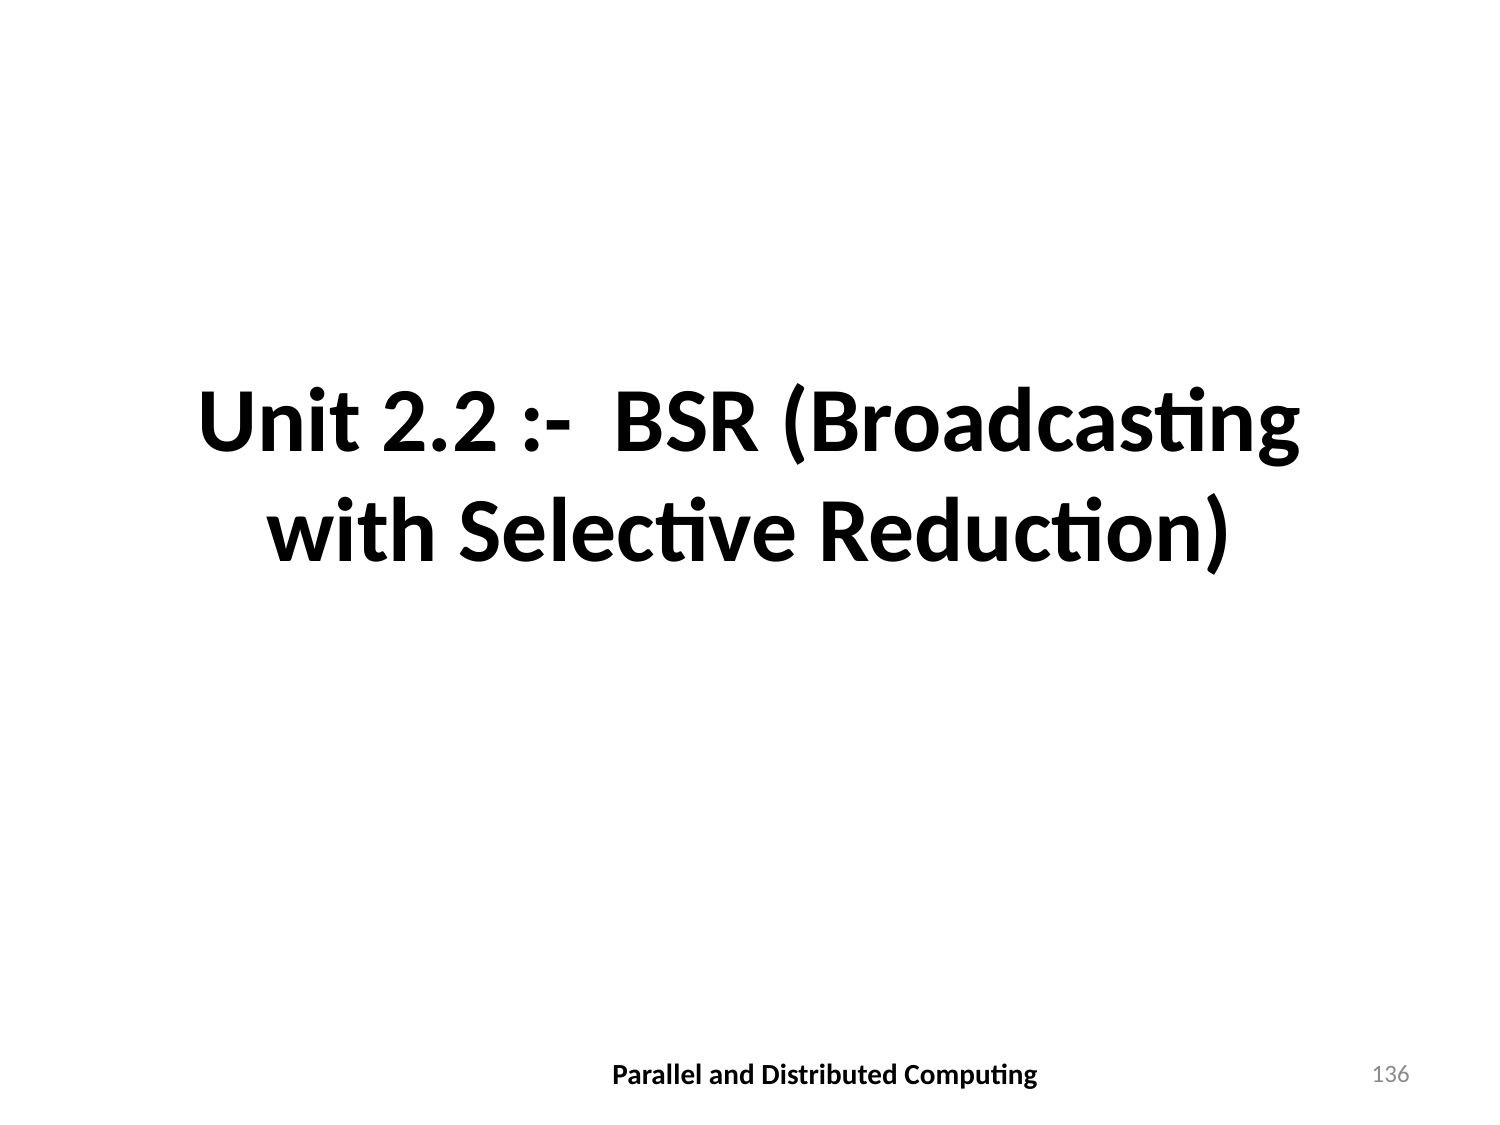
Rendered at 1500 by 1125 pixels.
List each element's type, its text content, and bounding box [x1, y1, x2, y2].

title Unit 2.2 :- BSR (Broadcasting with Selective Reduction) [112, 349, 1388, 591]
slide_number 136 [1074, 1042, 1425, 1103]
footer Parallel and Distributed Computing [512, 1042, 1074, 1103]
